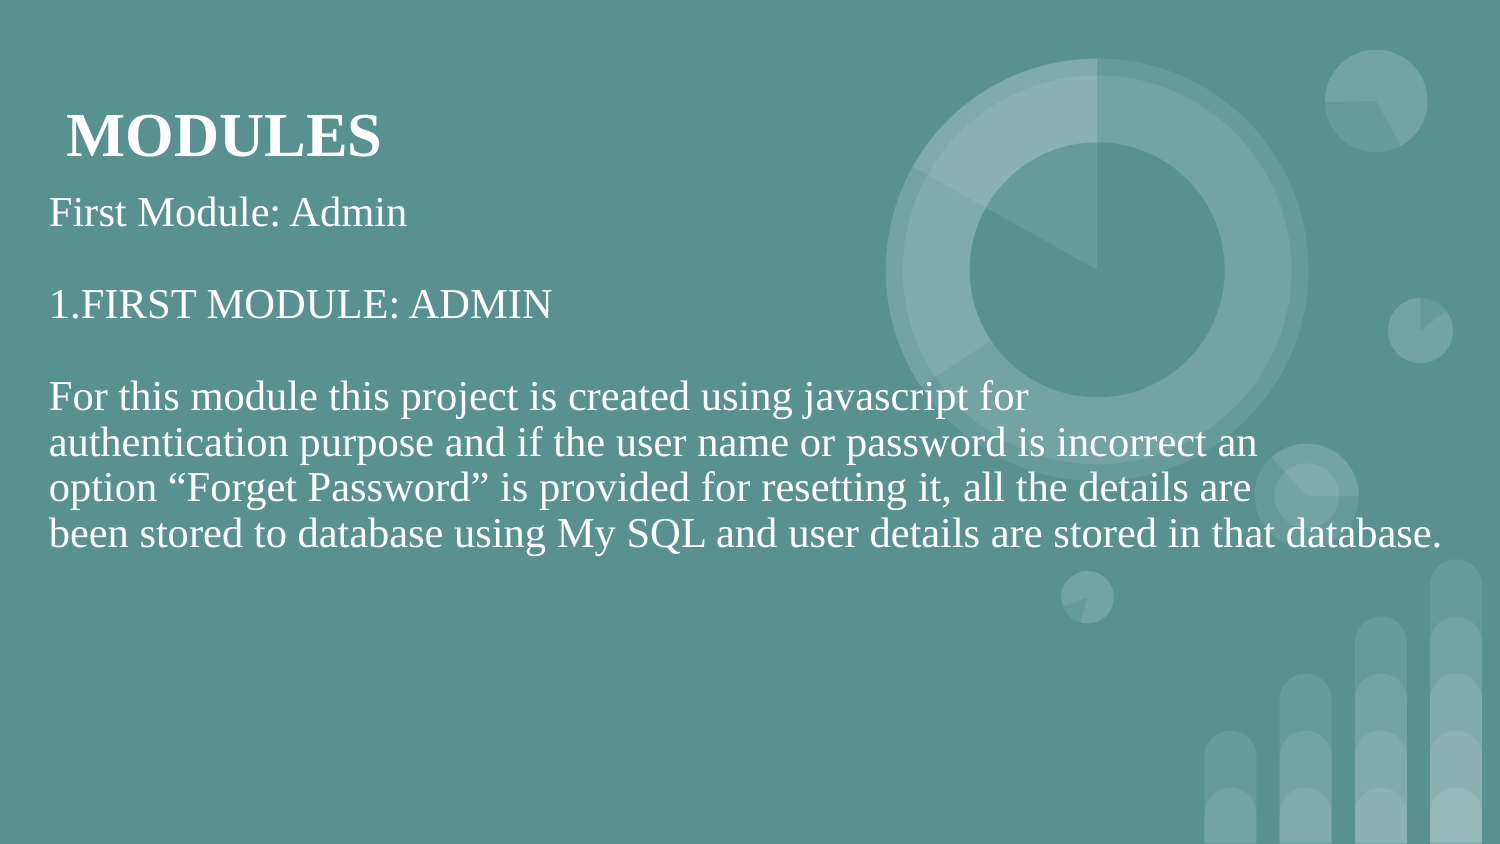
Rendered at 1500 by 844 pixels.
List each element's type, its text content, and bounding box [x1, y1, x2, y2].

subtitle First Module: Admin 1.FIRST MODULE: ADMIN For this module this project is created using javascript for authentication purpose and if the user name or password is incorrect an option “Forget Password” is provided for resetting it, all the details are been stored to database using My SQL and user details are stored in that database. [33, 174, 1483, 749]
title MODULES [51, 0, 750, 174]
